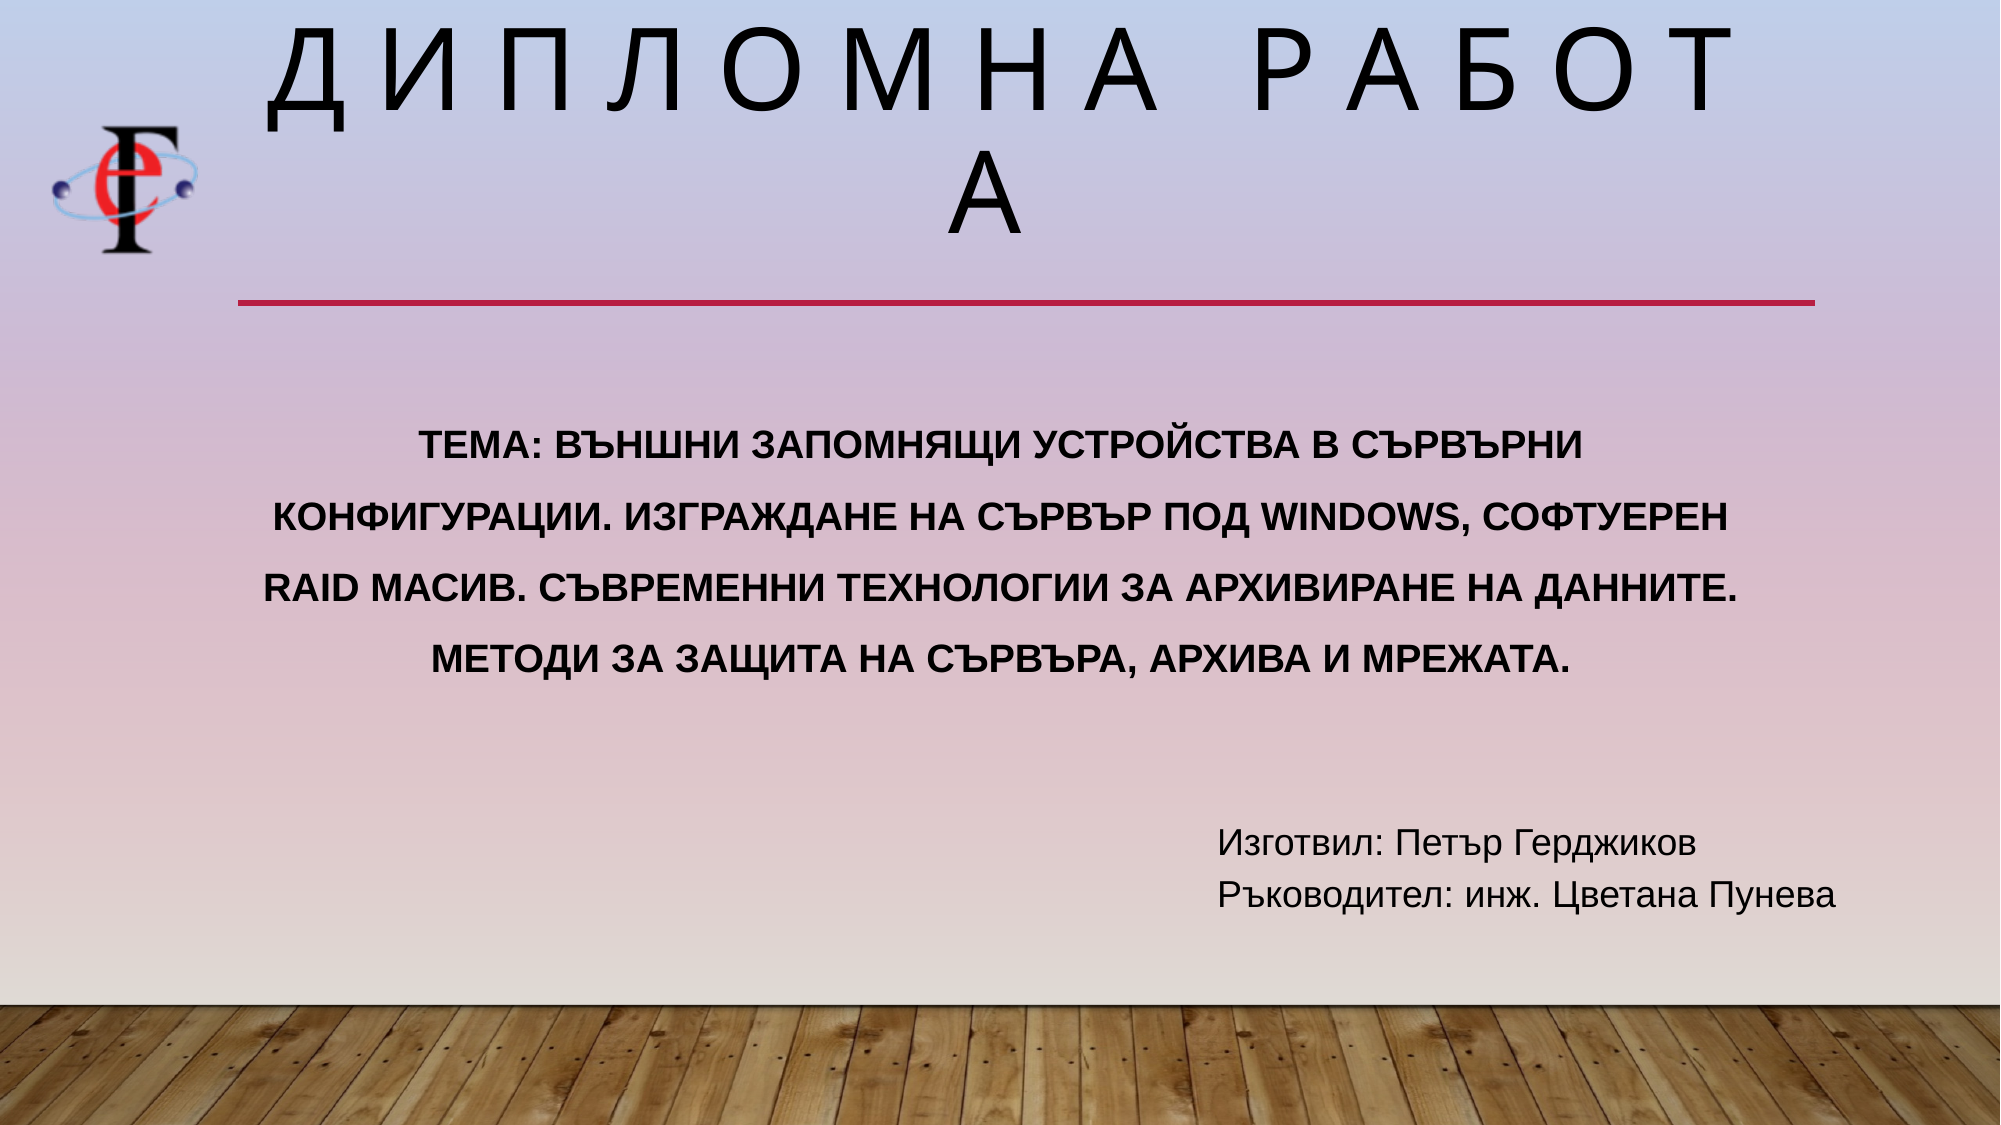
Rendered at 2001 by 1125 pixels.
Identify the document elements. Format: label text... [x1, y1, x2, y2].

list ТЕМА: ВЪНШНИ ЗАПОМНЯЩИ УСТРОЙСТВА В СЪРВЪРНИ КОНФИГУРАЦИИ. ИЗГРАЖДАНЕ НА СЪРВЪР ПОД WINDOWS, СОФТУЕРЕН RAID МАСИВ. СЪВРЕМЕННИ ТЕХНОЛОГИИ ЗА АРХИВИРАНЕ НА ДАННИТЕ. МЕТОДИ ЗА ЗАЩИТА НА СЪРВЪРА, АРХИВА И МРЕЖАТА. [251, 395, 1752, 668]
title Д и п л о м н а р а б о т а [250, 0, 1750, 259]
text_box Изготвил: Петър Герджиков Ръководител: инж. Цветана Пунева [1202, 804, 1988, 923]
picture [5, 83, 251, 296]
picture [0, 1005, 2000, 1125]
